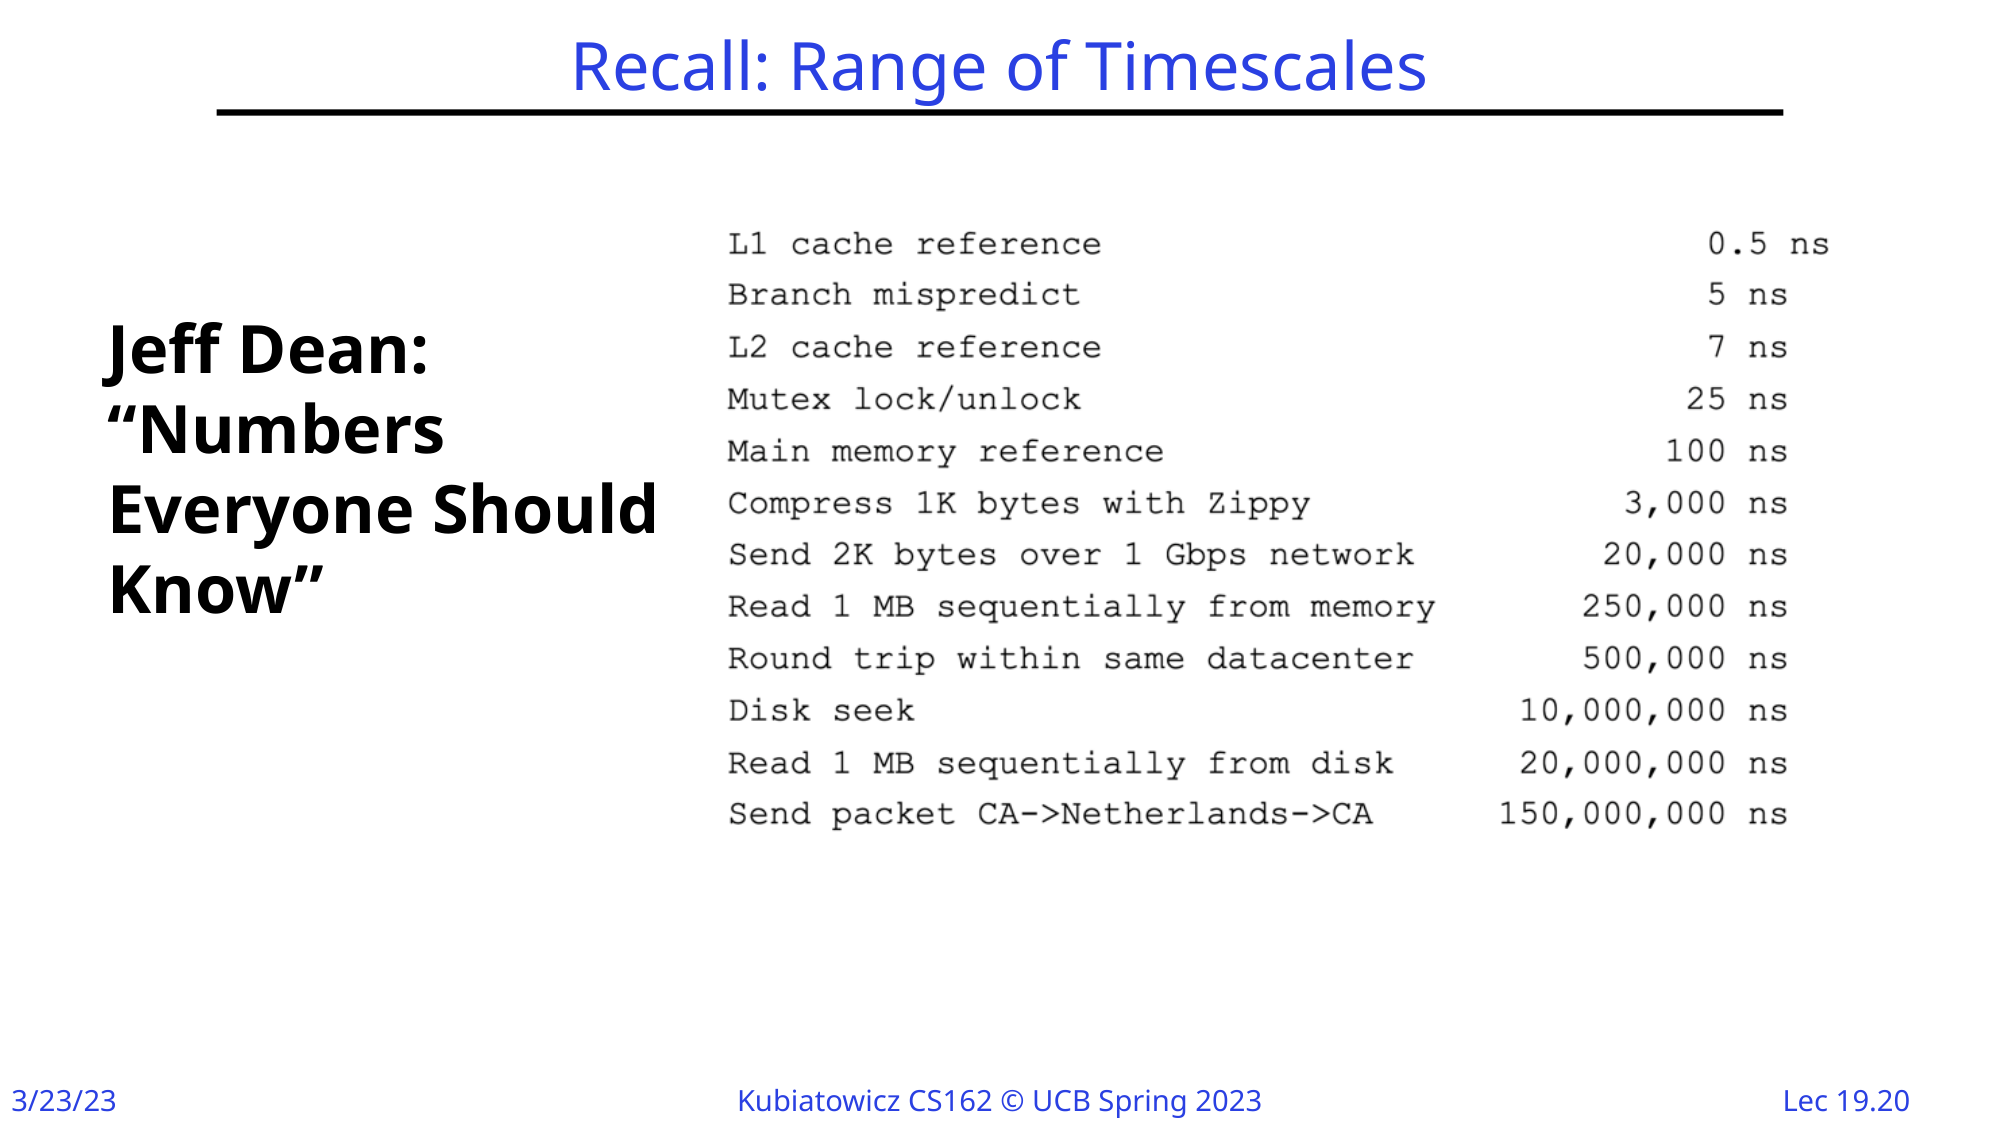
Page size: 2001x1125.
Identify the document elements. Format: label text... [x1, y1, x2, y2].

text_box Jeff Dean: “Numbers Everyone Should Know” [92, 299, 687, 635]
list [692, 174, 1885, 865]
title Recall: Range of Timescales [216, 24, 1784, 113]
